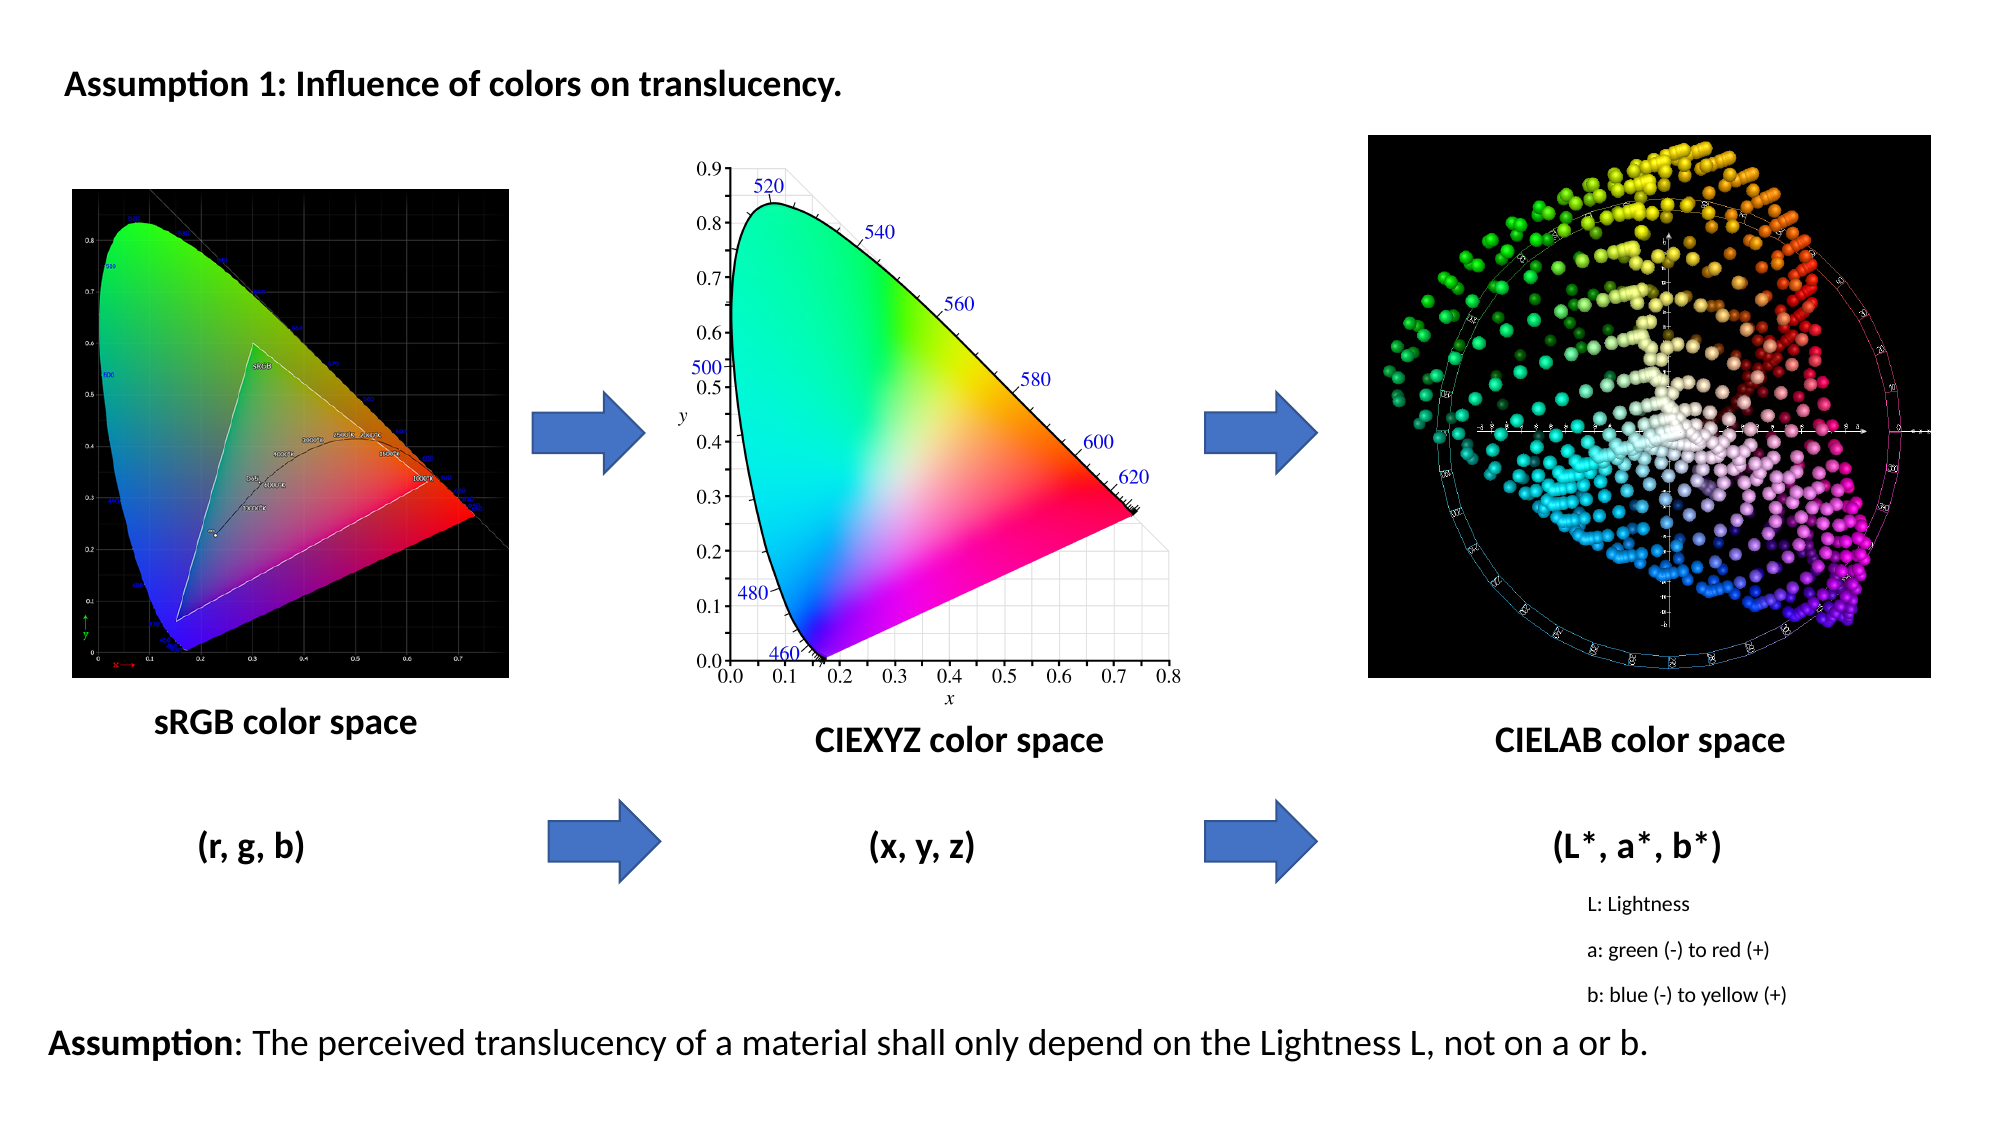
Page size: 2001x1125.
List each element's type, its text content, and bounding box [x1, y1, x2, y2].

text_box CIELAB color space [1480, 707, 1819, 813]
text_box [531, 389, 646, 476]
text_box sRGB color space [138, 689, 478, 794]
text_box [547, 798, 662, 885]
picture [666, 152, 1196, 714]
text_box [1204, 389, 1319, 476]
text_box (r, g, b) [182, 813, 379, 874]
text_box b: blue (-) to yellow (+) [1572, 972, 1845, 1014]
text_box (x, y, z) [853, 813, 1009, 919]
text_box a: green (-) to red (+) [1572, 927, 1806, 969]
picture [1368, 135, 1931, 678]
text_box Assumption 1: Influence of colors on translucency. [49, 51, 859, 111]
picture [72, 189, 509, 678]
text_box Assumption: The perceived translucency of a material shall only depend on the Lightness L, not on a or b. [33, 1010, 1666, 1071]
text_box CIEXYZ color space [800, 714, 1139, 813]
text_box L: Lightness [1572, 881, 1728, 923]
text_box [1204, 798, 1319, 885]
text_box (L*, a*, b*) [1537, 813, 1739, 874]
